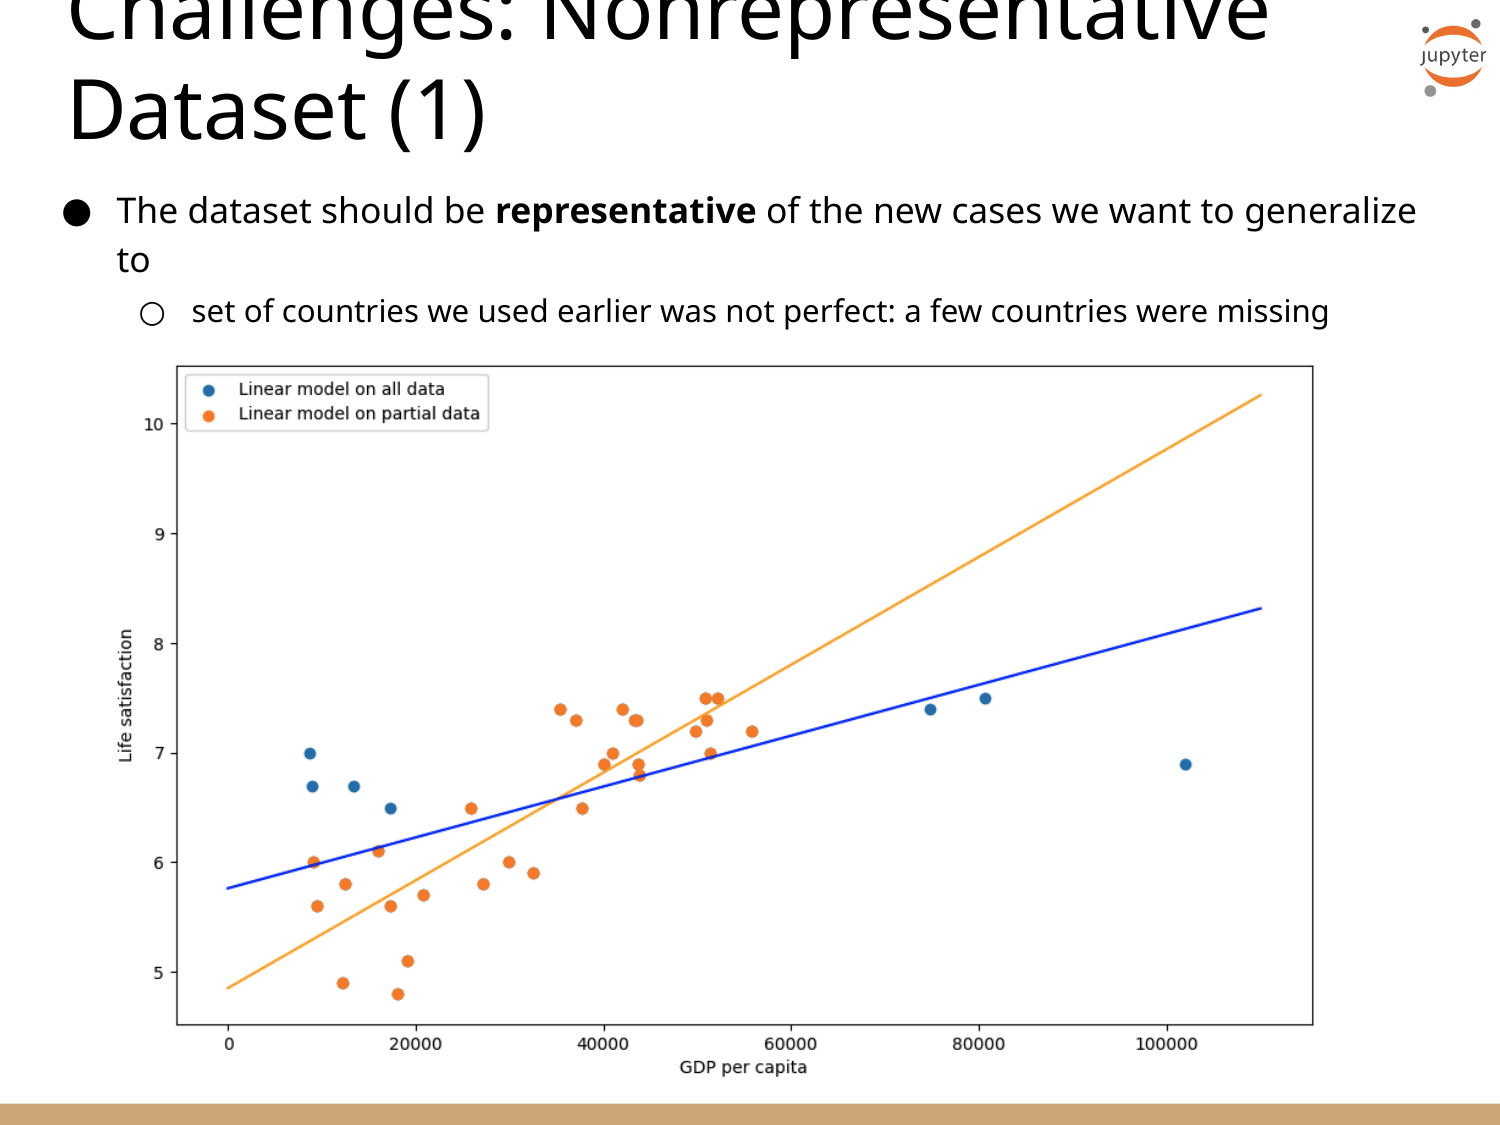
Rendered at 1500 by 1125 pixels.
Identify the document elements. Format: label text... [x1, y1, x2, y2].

picture [112, 355, 1334, 1084]
picture [1419, 16, 1488, 98]
list The dataset should be representative of the new cases we want to generalize to set of countries we used earlier was not perfect: a few countries were missing adding missing countries significantly alter the model [26, 166, 1474, 1066]
title Challenges: Nonrepresentative Dataset (1) [51, 69, 1449, 166]
